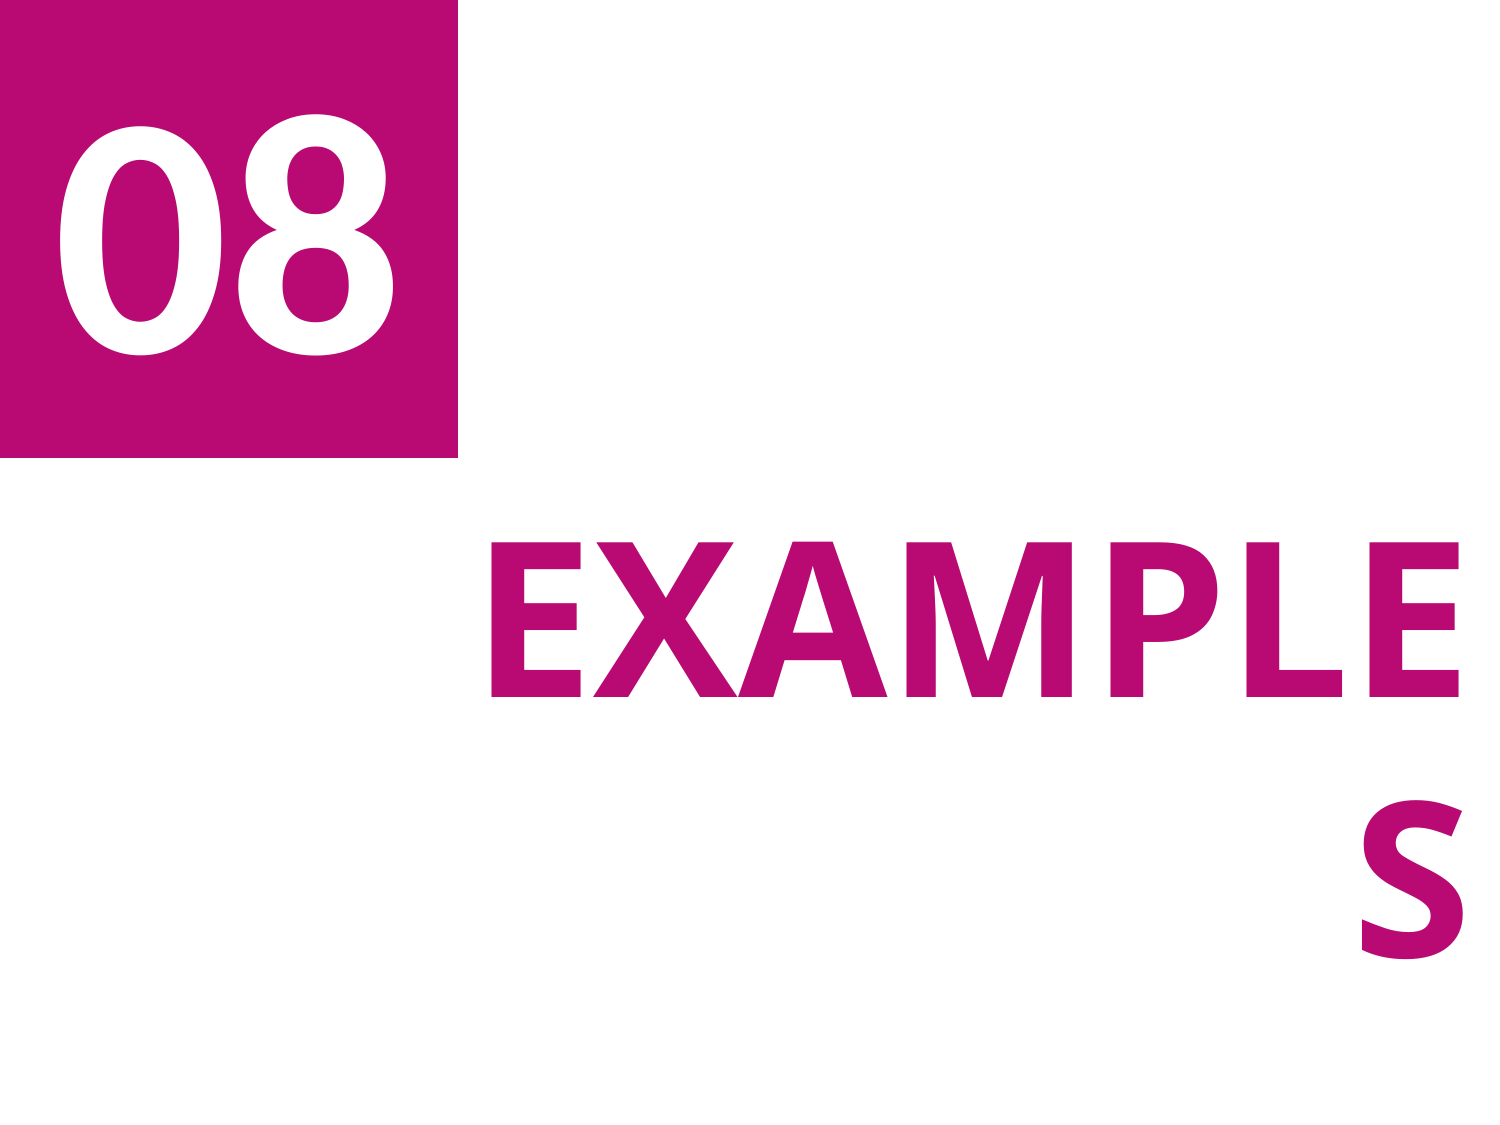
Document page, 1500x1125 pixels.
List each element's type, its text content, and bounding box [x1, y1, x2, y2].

title Examples [373, 473, 1488, 1026]
list 08 [0, 0, 458, 458]
